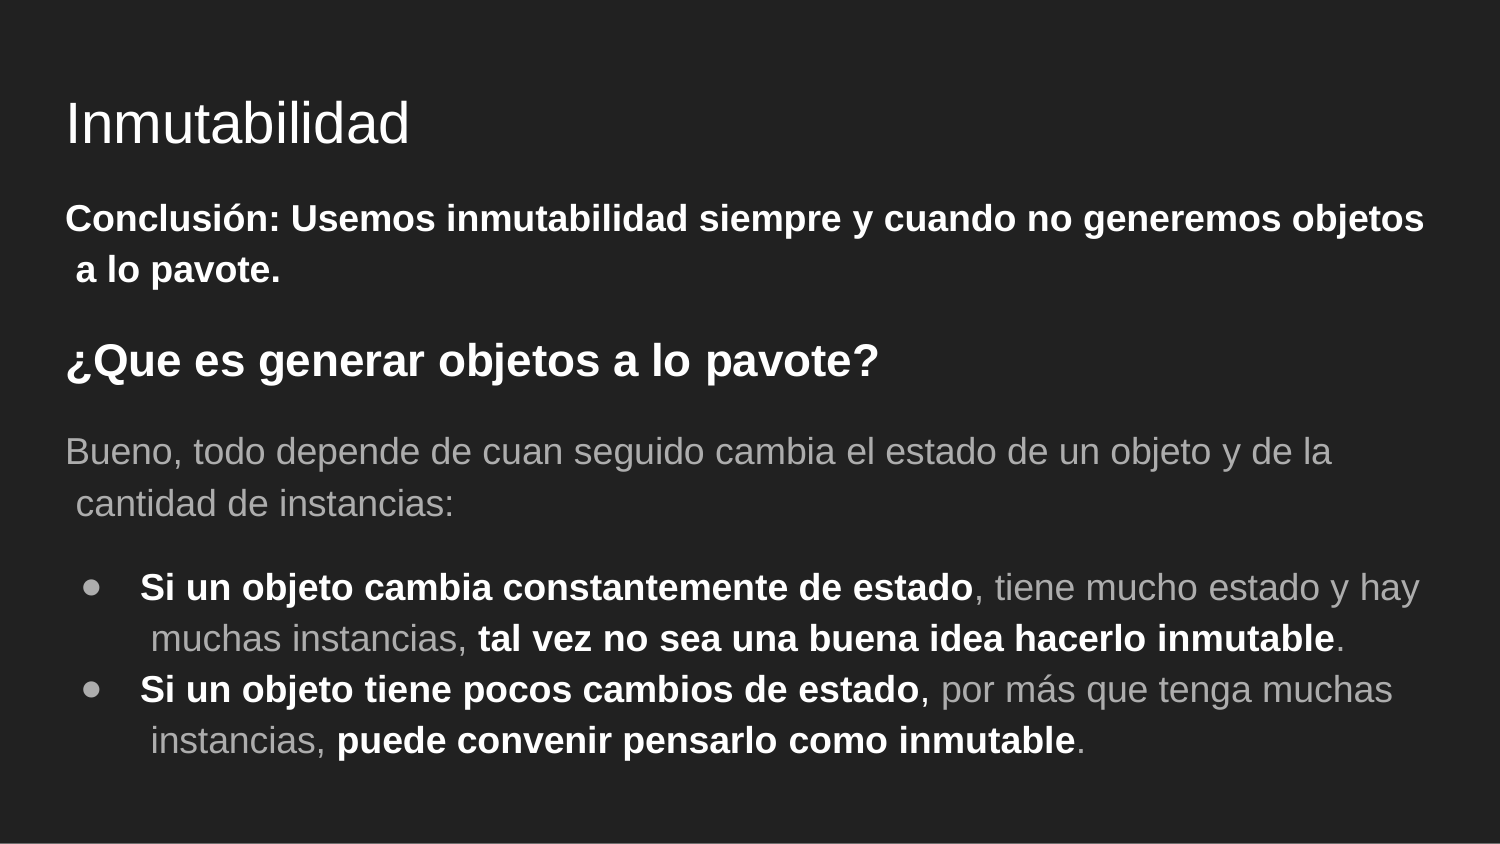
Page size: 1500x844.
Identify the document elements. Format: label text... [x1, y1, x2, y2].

text_box Conclusión: Usemos inmutabilidad siempre y cuando no generemos objetos a lo pavote. ¿Que es generar objetos a lo pavote? Bueno, todo depende de cuan seguido cambia el estado de un objeto y de la cantidad de instancias: Si un objeto cambia constantemente de estado, tiene mucho estado y hay muchas instancias, tal vez no sea una buena idea hacerlo inmutable. Si un objeto tiene pocos cambios de estado, por más que tenga muchas instancias, puede convenir pensarlo como inmutable. [63, 185, 1432, 762]
title Inmutabilidad [63, 82, 414, 226]
